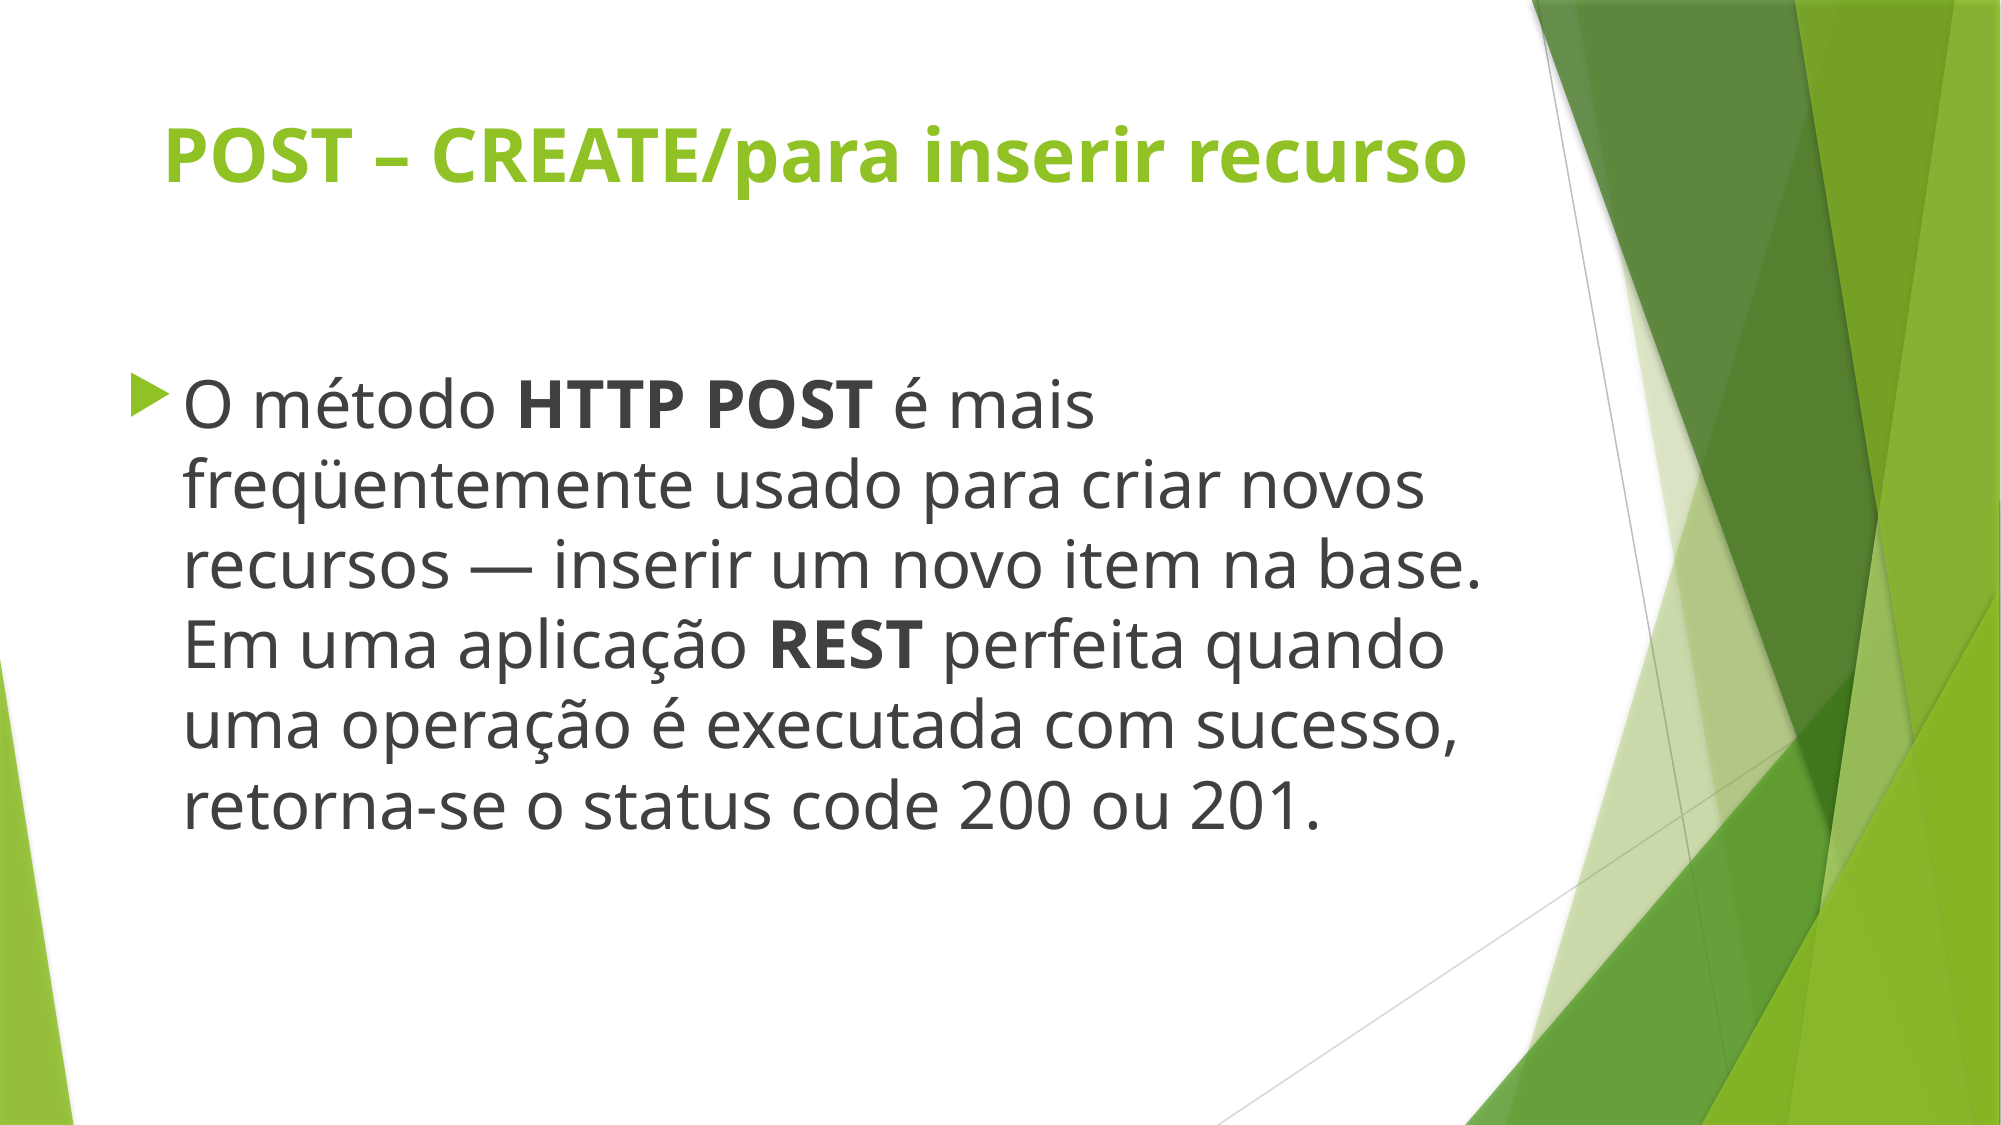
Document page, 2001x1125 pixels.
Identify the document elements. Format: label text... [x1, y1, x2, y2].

list O método HTTP POST é mais freqüentemente usado para criar novos recursos — inserir um novo item na base. Em uma aplicação REST perfeita quando uma operação é executada com sucesso, retorna-se o status code 200 ou 201. [111, 354, 1522, 992]
title POST – CREATE/para inserir recurso [111, 99, 1522, 317]
